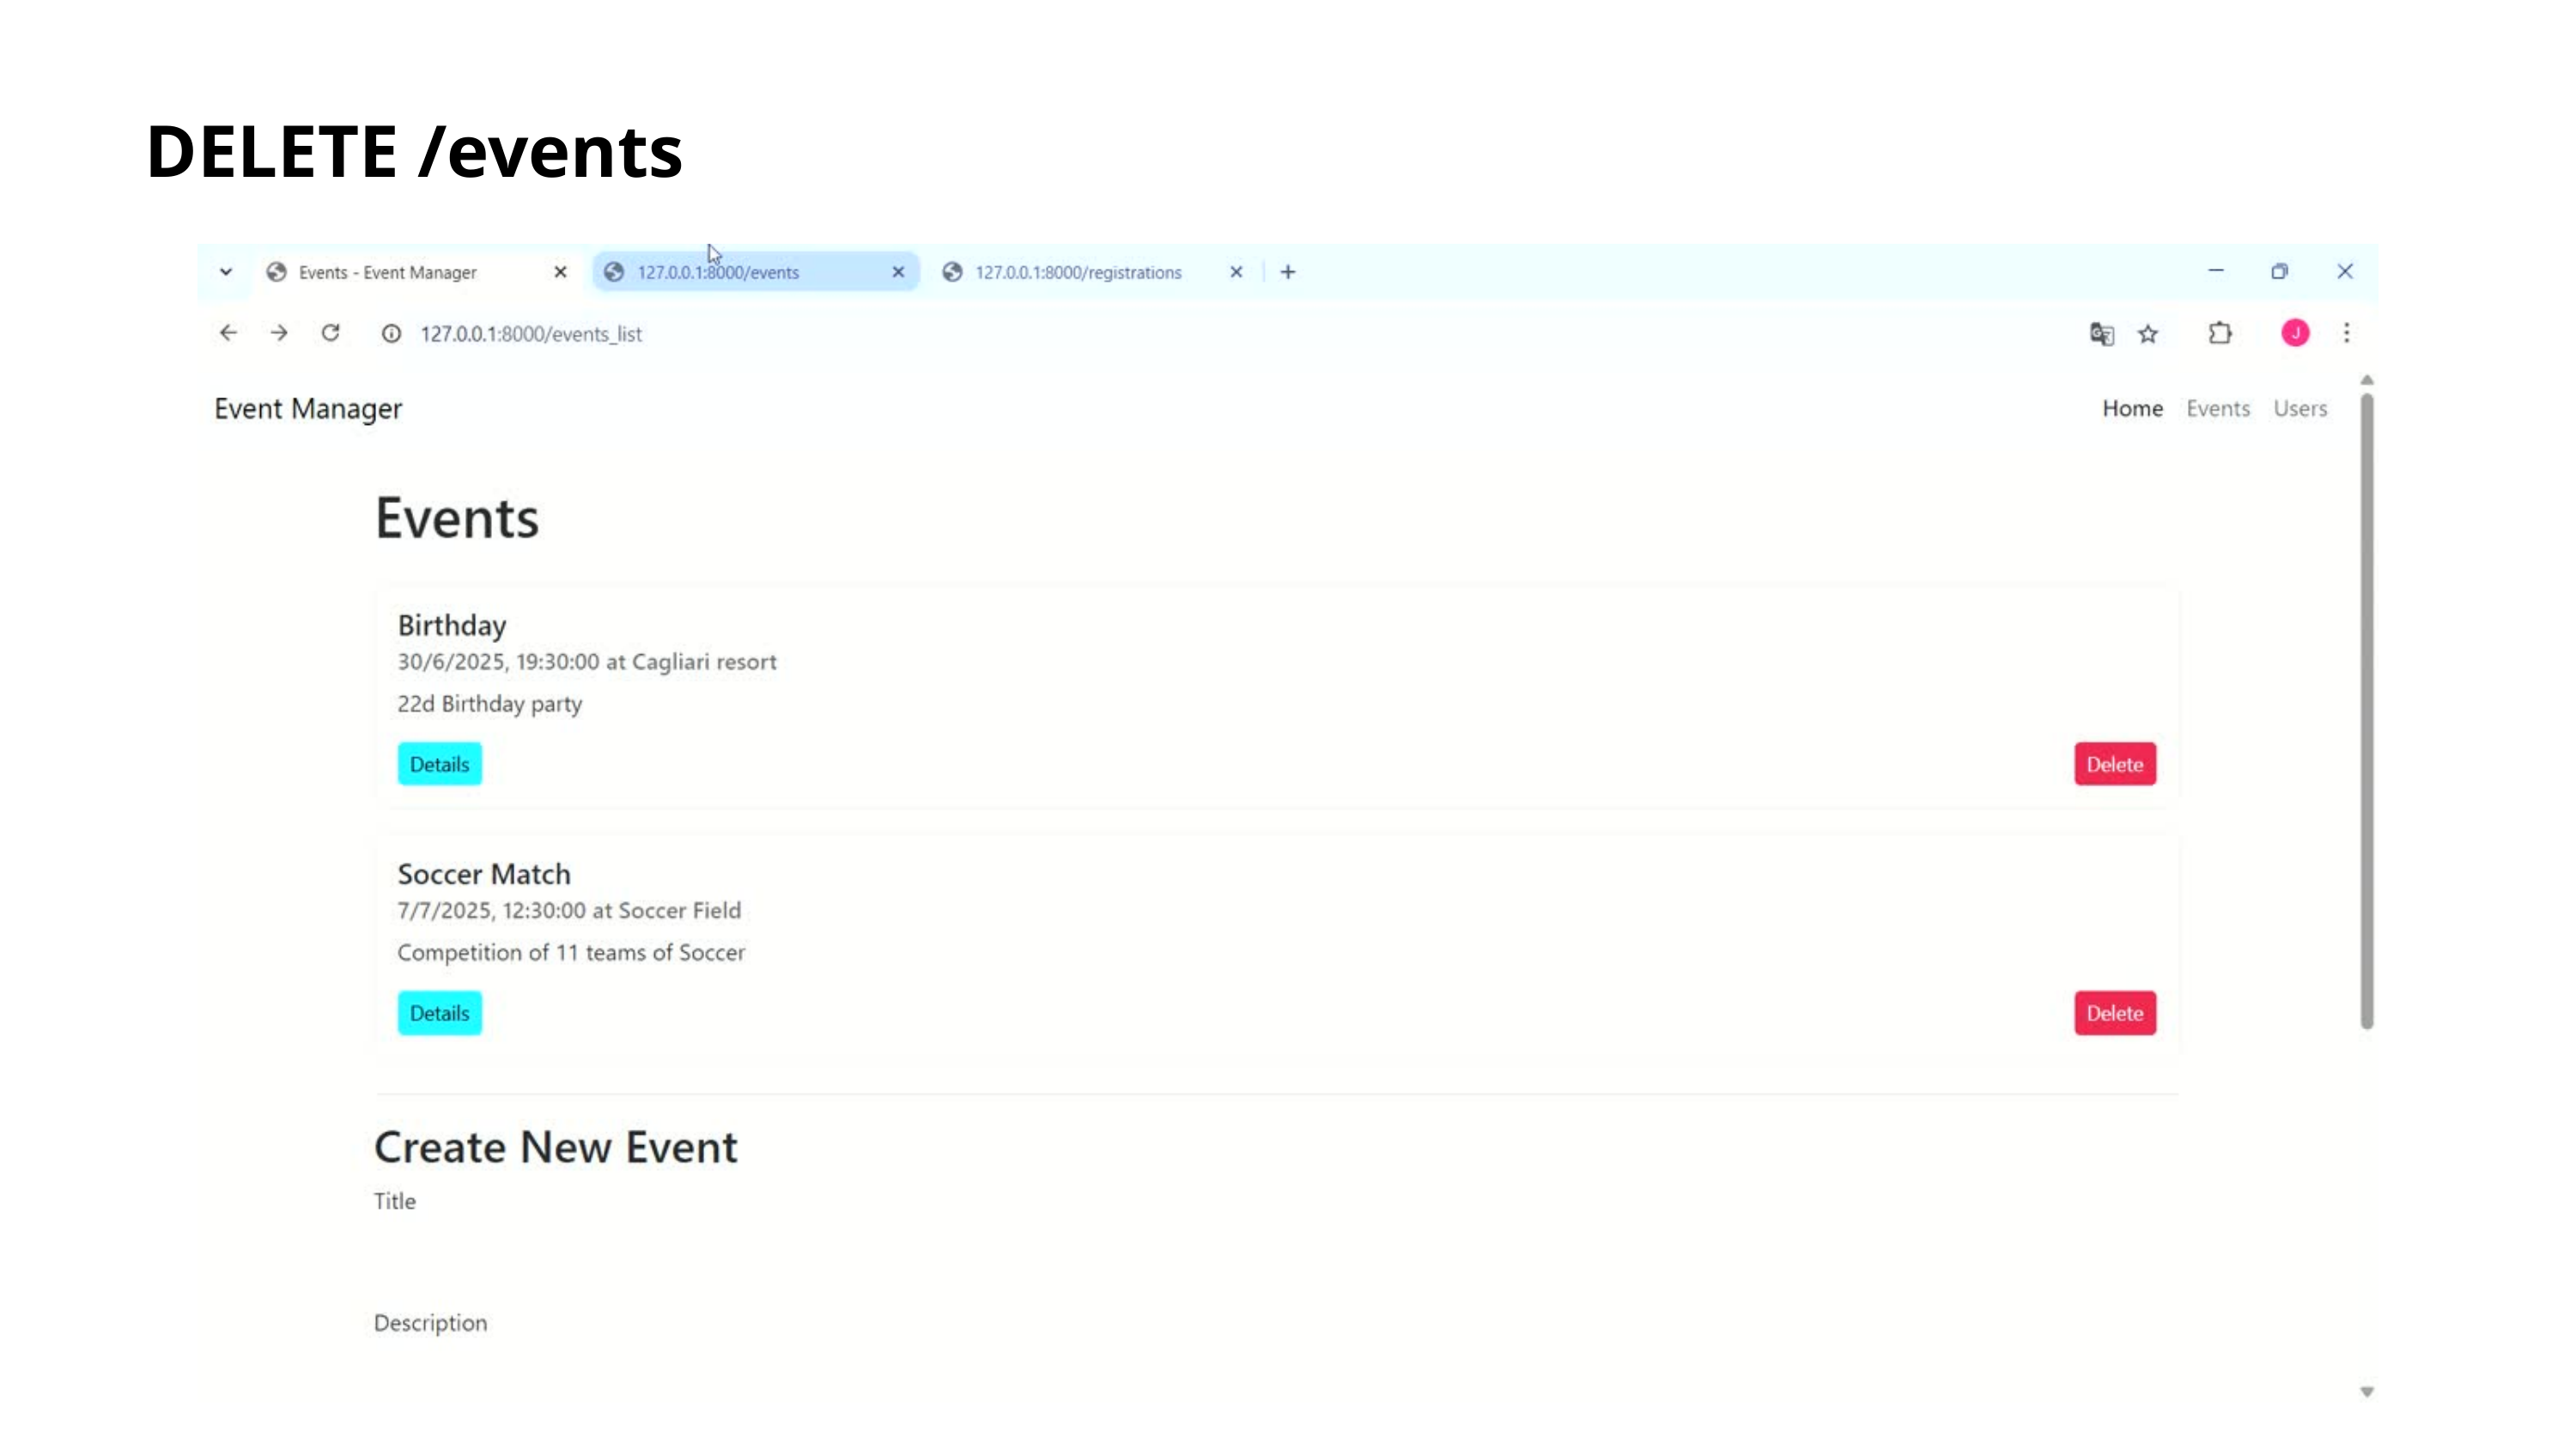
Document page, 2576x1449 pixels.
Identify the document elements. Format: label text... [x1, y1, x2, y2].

text_box DELETE /events [144, 91, 2514, 192]
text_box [197, 243, 2379, 1404]
